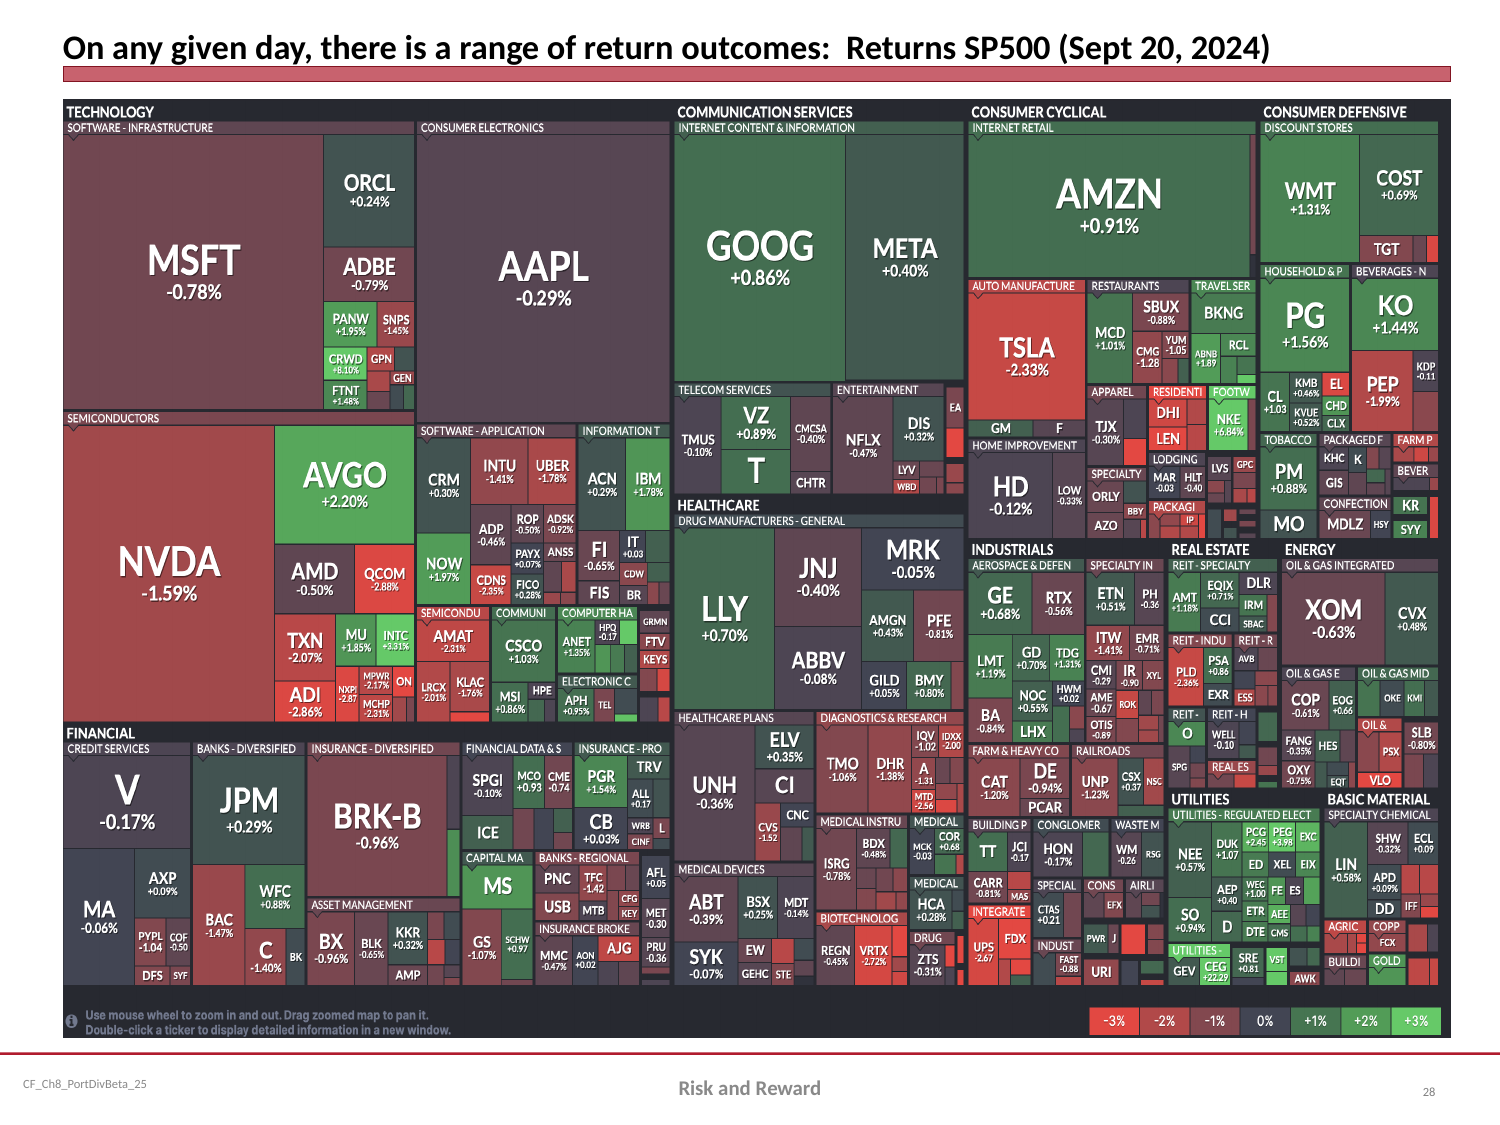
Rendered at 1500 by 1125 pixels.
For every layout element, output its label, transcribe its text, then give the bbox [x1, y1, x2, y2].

slide_number 28 [1375, 1061, 1451, 1122]
title On any given day, there is a range of return outcomes: Returns SP500 (Sept 20, 2024) [62, 6, 1451, 67]
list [62, 99, 1451, 1038]
footer Risk and Reward [512, 1056, 988, 1117]
